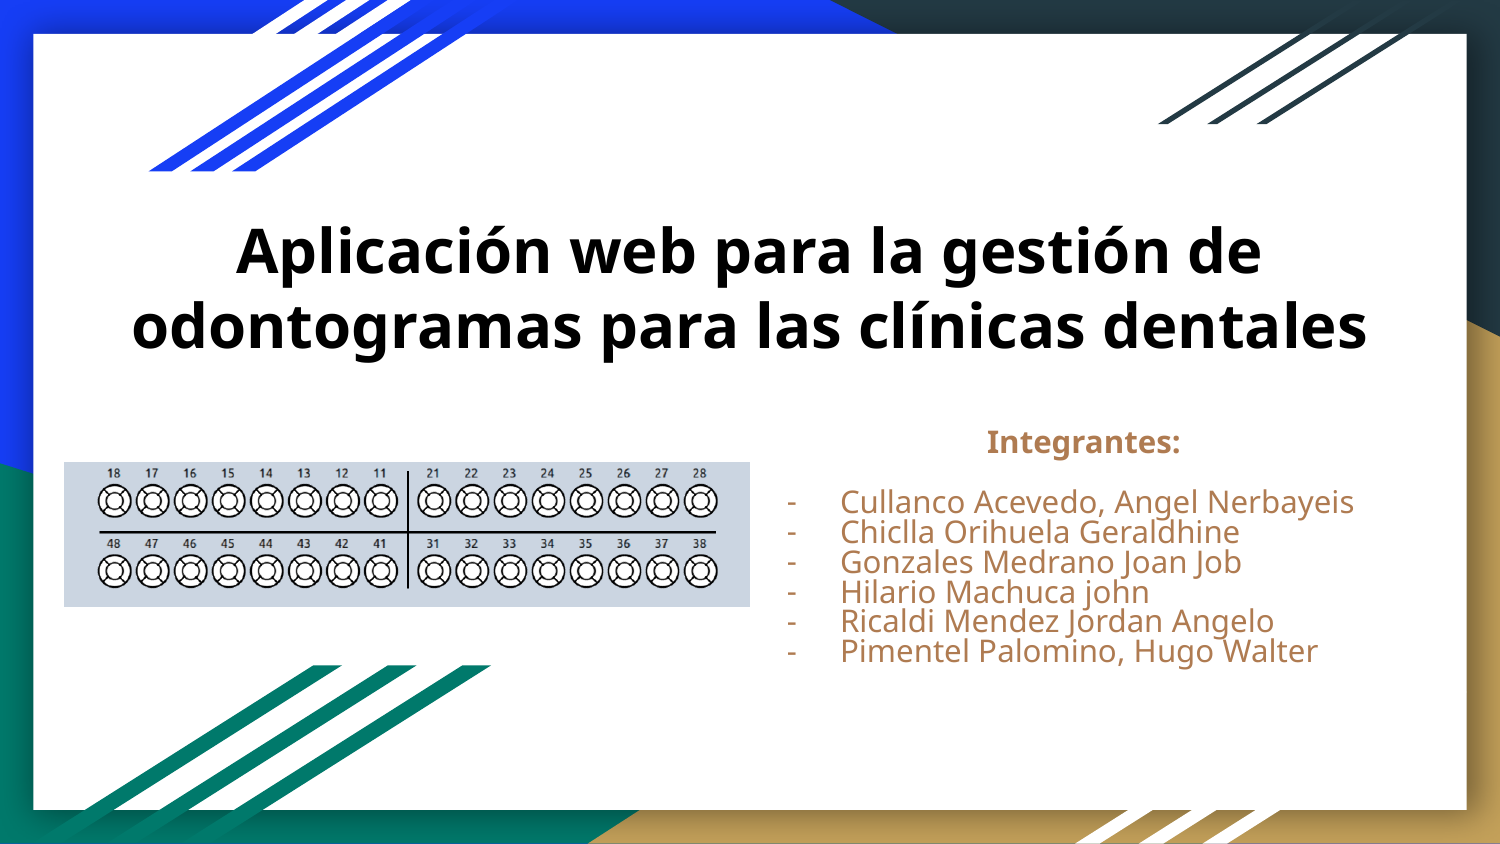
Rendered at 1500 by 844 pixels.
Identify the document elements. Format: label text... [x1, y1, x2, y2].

picture [63, 462, 751, 607]
subtitle Integrantes: Cullanco Acevedo, Angel Nerbayeis Chiclla Orihuela Geraldhine Gonzales Medrano Joan Job Hilario Machuca john Ricaldi Mendez Jordan Angelo Pimentel Palomino, Hugo Walter [750, 414, 1419, 764]
title Aplicación web para la gestión de odontogramas para las clínicas dentales [93, 167, 1406, 406]
